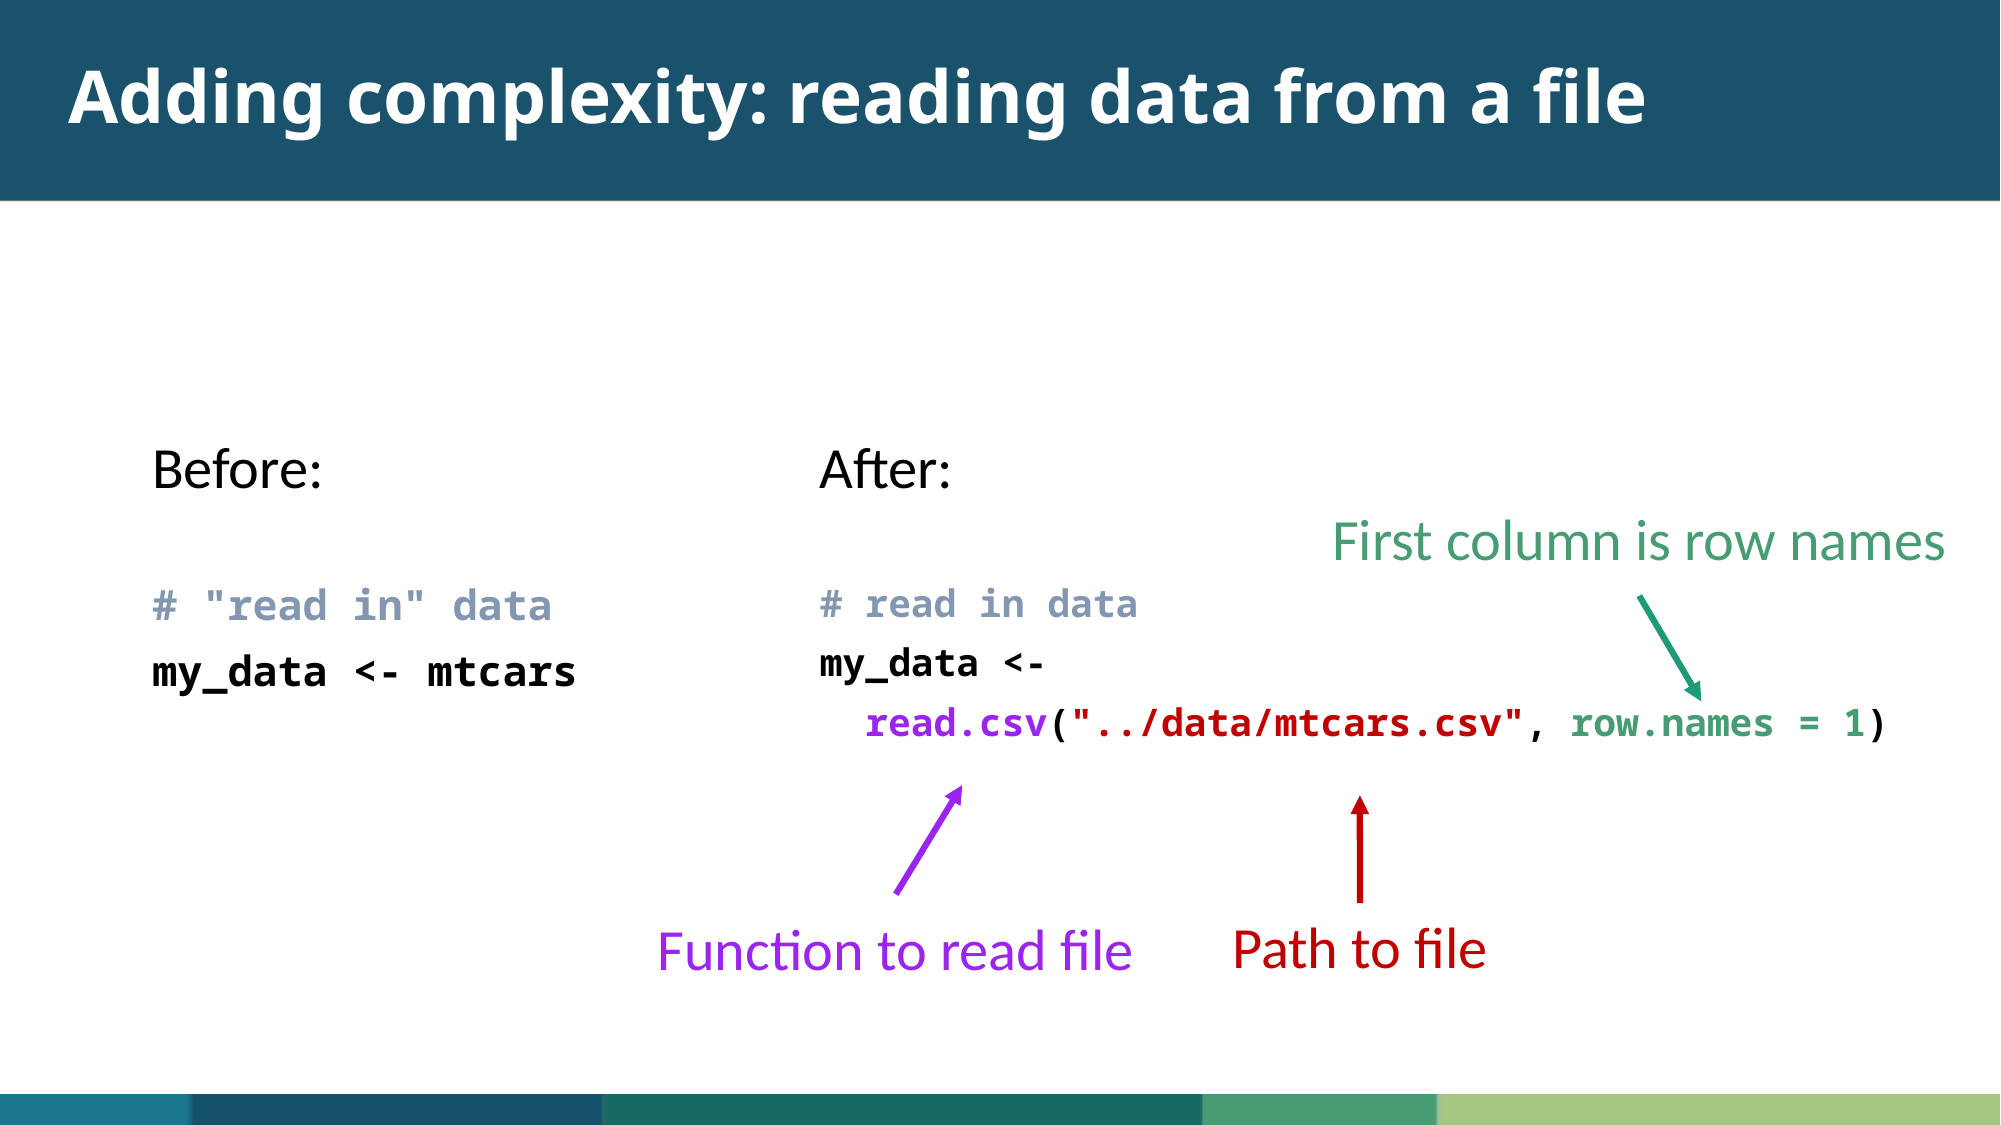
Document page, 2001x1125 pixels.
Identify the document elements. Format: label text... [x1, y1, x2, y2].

text_box After: [804, 422, 1308, 508]
picture [0, 1094, 2000, 1125]
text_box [895, 785, 963, 895]
text_box Path to file [1202, 903, 1518, 988]
text_box # read in data my_data <- read.csv("../data/mtcars.csv", row.names = 1) [804, 576, 1915, 796]
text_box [1639, 595, 1702, 702]
text_box First column is row names [1307, 494, 1972, 580]
text_box Before: [137, 422, 595, 508]
picture [0, 0, 2000, 203]
text_box # "read in" data my_data <- mtcars [137, 576, 597, 776]
text_box Function to read file [641, 904, 1151, 990]
